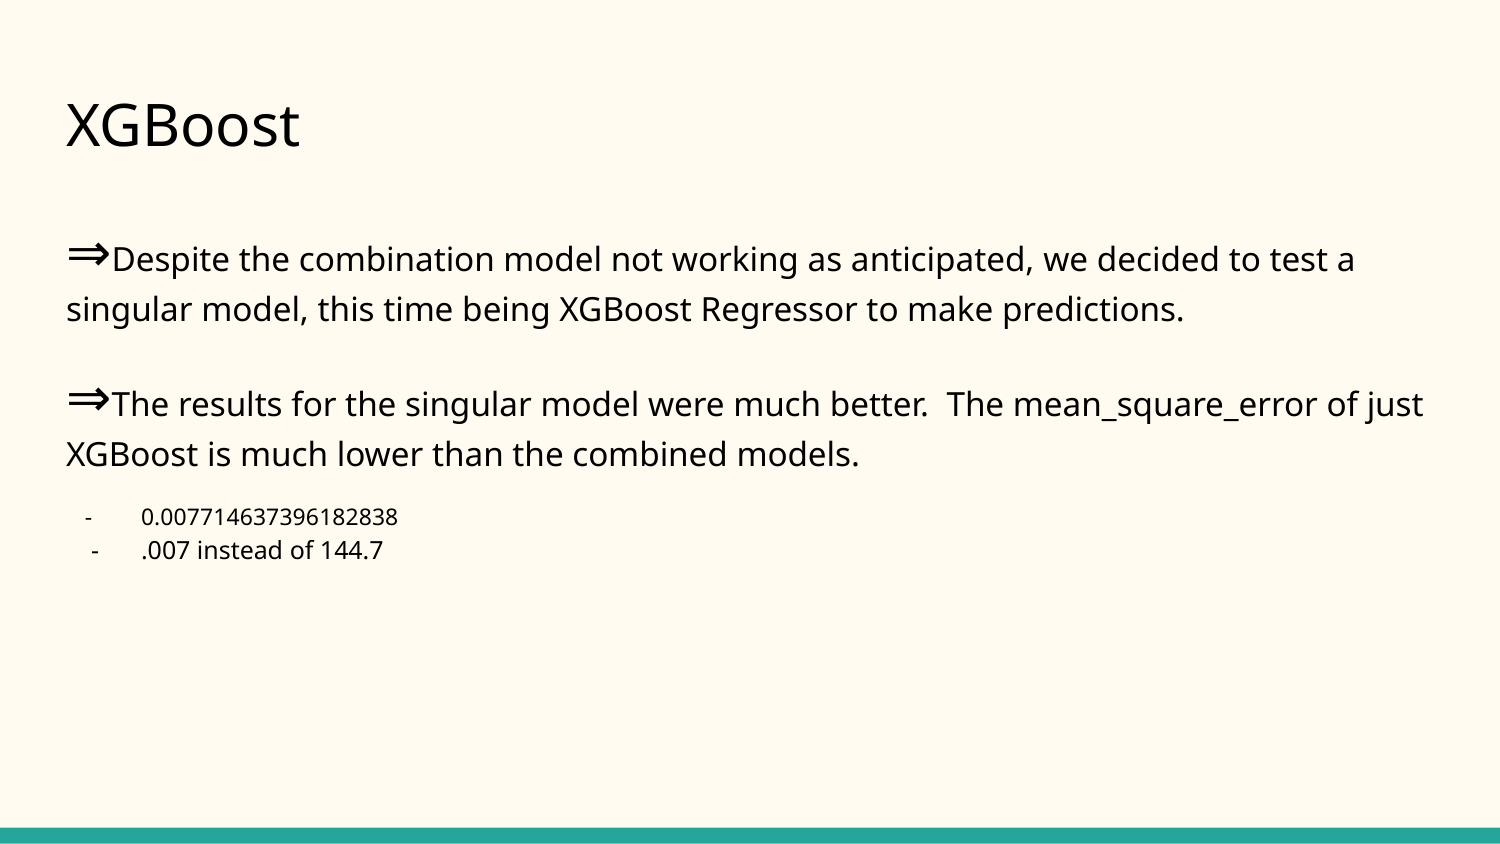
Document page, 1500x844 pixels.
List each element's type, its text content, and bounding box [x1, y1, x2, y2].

title XGBoost [51, 72, 1449, 174]
list ⇒Despite the combination model not working as anticipated, we decided to test a singular model, this time being XGBoost Regressor to make predictions. ⇒The results for the singular model were much better. The mean_square_error of just XGBoost is much lower than the combined models. 0.007714637396182838 .007 instead of 144.7 [51, 192, 1449, 750]
